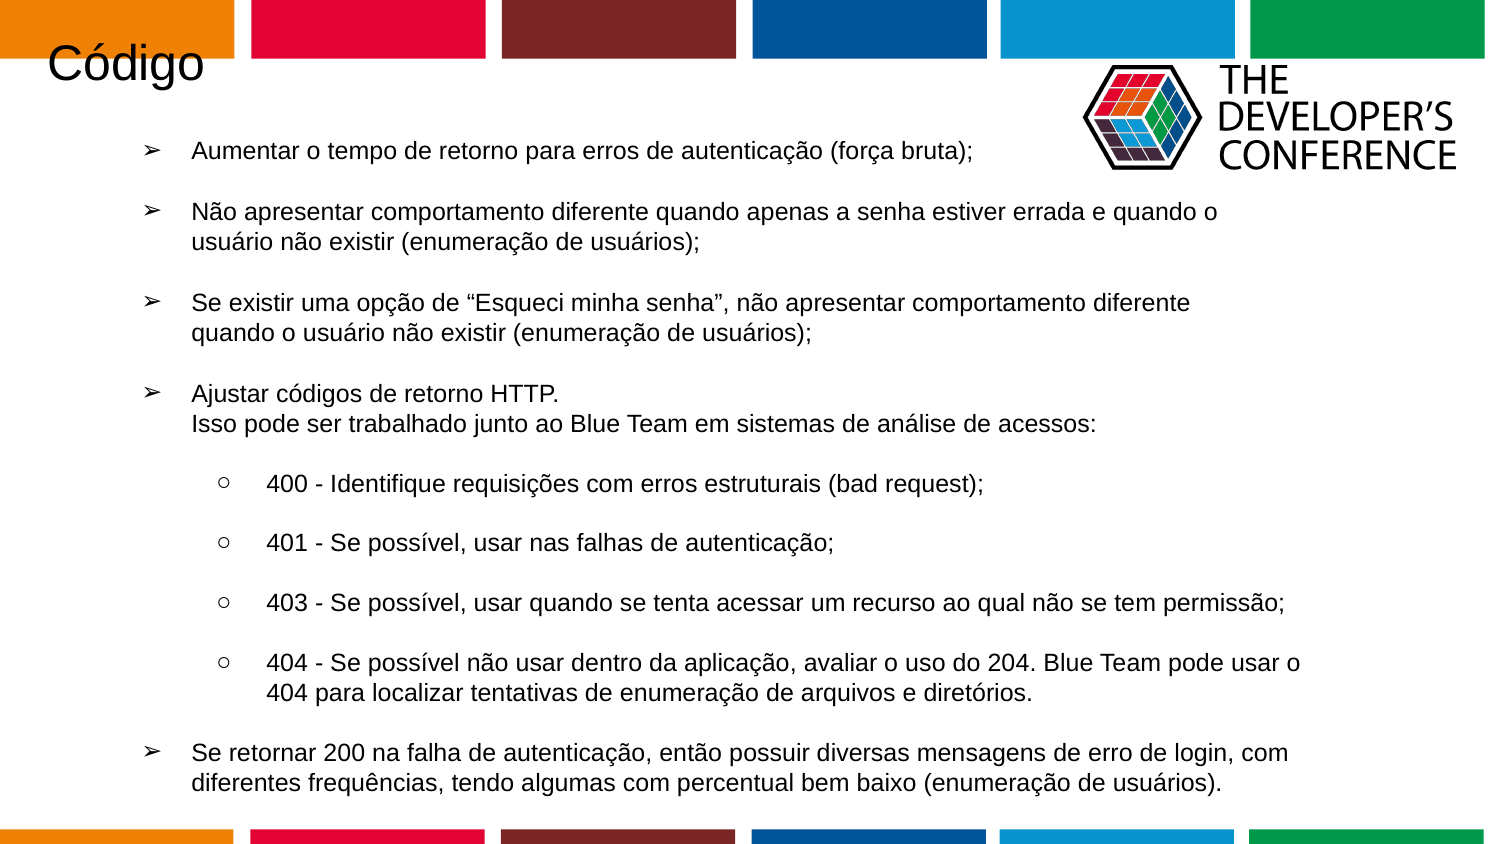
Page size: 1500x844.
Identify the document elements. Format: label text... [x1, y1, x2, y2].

picture [1065, 47, 1472, 186]
title Código [32, 11, 1430, 110]
text_box Se existir uma opção de “Esqueci minha senha”, não apresentar comportamento diferente quando o usuário não existir (enumeração de usuários); [101, 271, 1291, 362]
text_box Aumentar o tempo de retorno para erros de autenticação (força bruta); [101, 119, 1291, 180]
text_box Não apresentar comportamento diferente quando apenas a senha estiver errada e quando o usuário não existir (enumeração de usuários); [101, 180, 1291, 271]
text_box Ajustar códigos de retorno HTTP. Isso pode ser trabalhado junto ao Blue Team em sistemas de análise de acessos: 400 - Identifique requisições com erros estruturais (bad request); 401 - Se possível, usar nas falhas de autenticação; 403 - Se possível, usar quando se tenta acessar um recurso ao qual não se tem permissão; 404 - Se possível não usar dentro da aplicação, avaliar o uso do 204. Blue Team pode usar o 404 para localizar tentativas de enumeração de arquivos e diretórios. Se retornar 200 na falha de autenticação, então possuir diversas mensagens de erro de login, com diferentes frequências, tendo algumas com percentual bem baixo (enumeração de usuários). [101, 362, 1325, 812]
